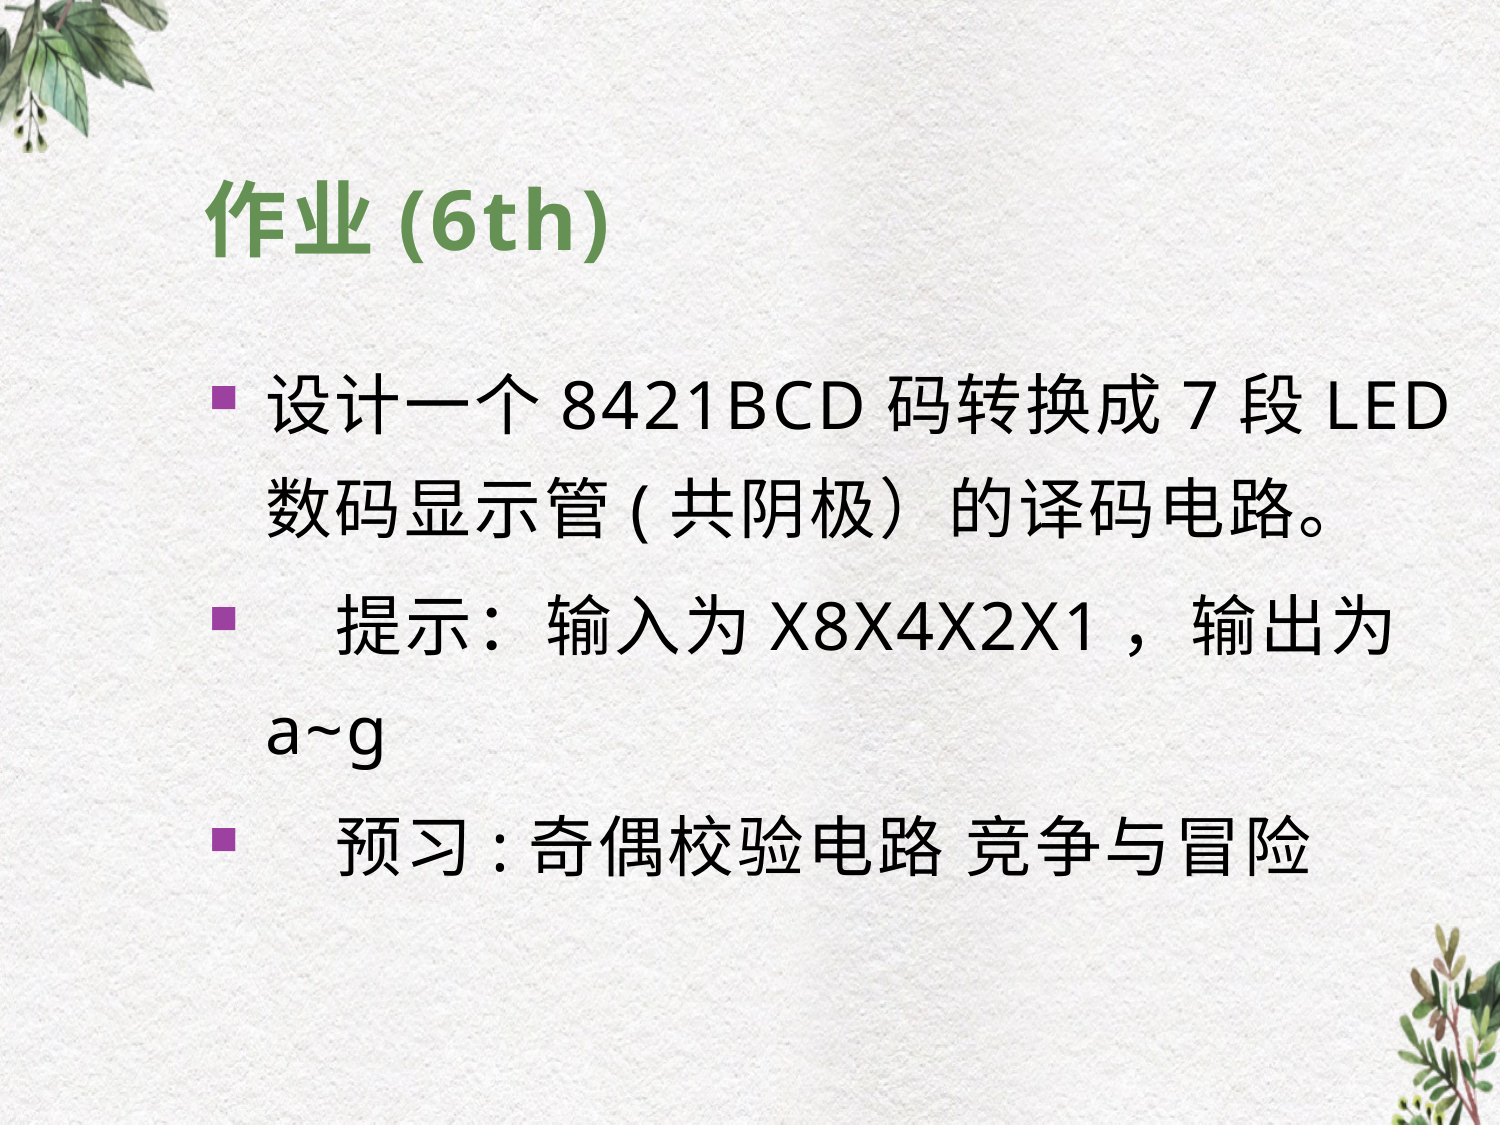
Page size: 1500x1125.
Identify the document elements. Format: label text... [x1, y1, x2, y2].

title 作业(6th) [188, 35, 1468, 275]
picture [0, 0, 1500, 1125]
list 设计一个8421BCD码转换成7段LED数码显示管(共阴极）的译码电路。 提示：输入为X8X4X2X1，输出为a~g 预习:奇偶校验电路 竞争与冒险 [193, 331, 1469, 1006]
